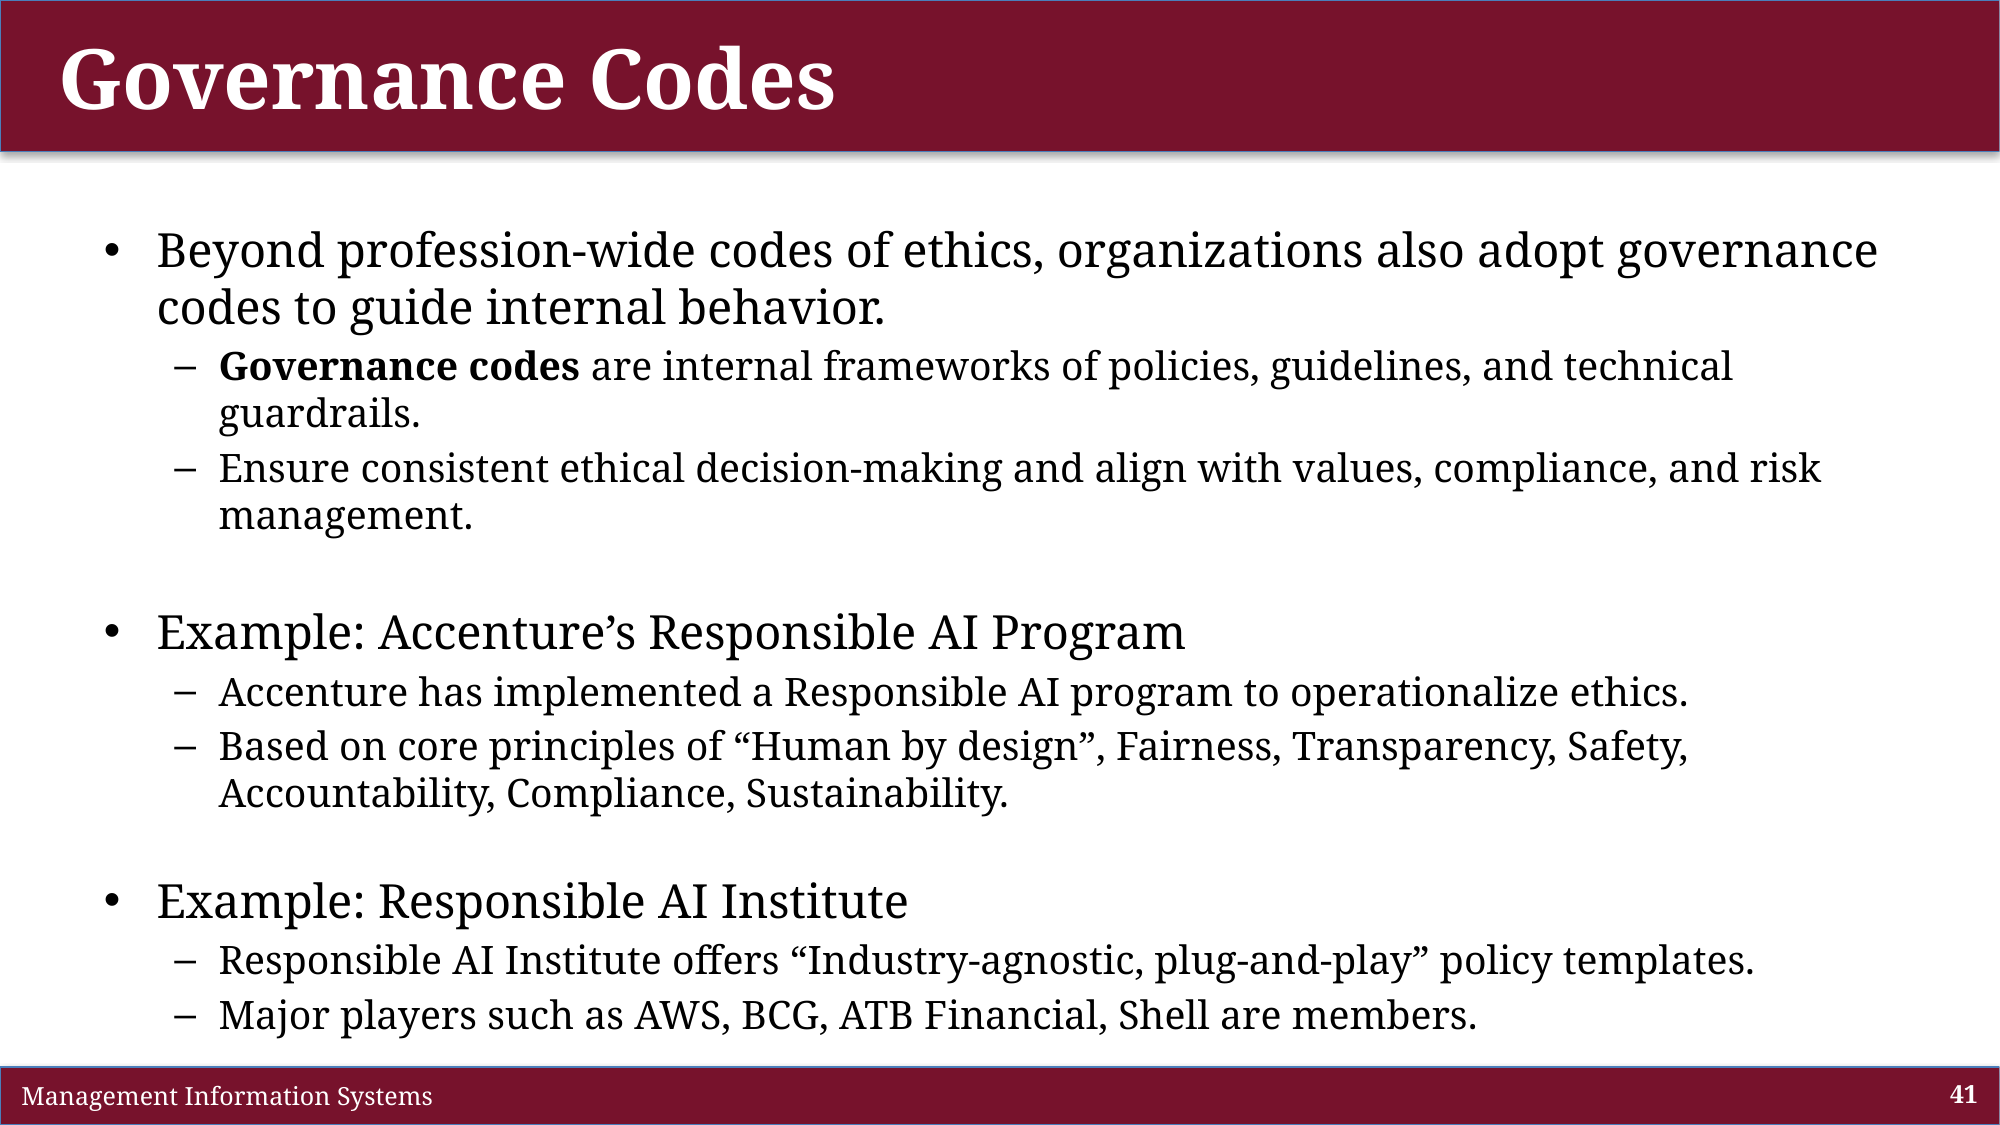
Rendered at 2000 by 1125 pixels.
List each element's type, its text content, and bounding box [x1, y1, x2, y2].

footer Management Information Systems [0, 1066, 475, 1125]
title Governance Codes [0, 0, 2000, 152]
list Beyond profession-wide codes of ethics, organizations also adopt governance codes to guide internal behavior. Governance codes are internal frameworks of policies, guidelines, and technical guardrails. Ensure consistent ethical decision-making and align with values, compliance, and risk management. Example: Accenture’s Responsible AI Program Accenture has implemented a Responsible AI program to operationalize ethics. Based on core principles of “Human by design”, Fairness, Transparency, Safety, Accountability, Compliance, Sustainability. Example: Responsible AI Institute Responsible AI Institute offers “Industry-agnostic, plug-and-play” policy templates. Major players such as AWS, BCG, ATB Financial, Shell are members. [88, 213, 1911, 1047]
slide_number 41 [1649, 1066, 2000, 1125]
text_box [475, 1066, 1649, 1125]
